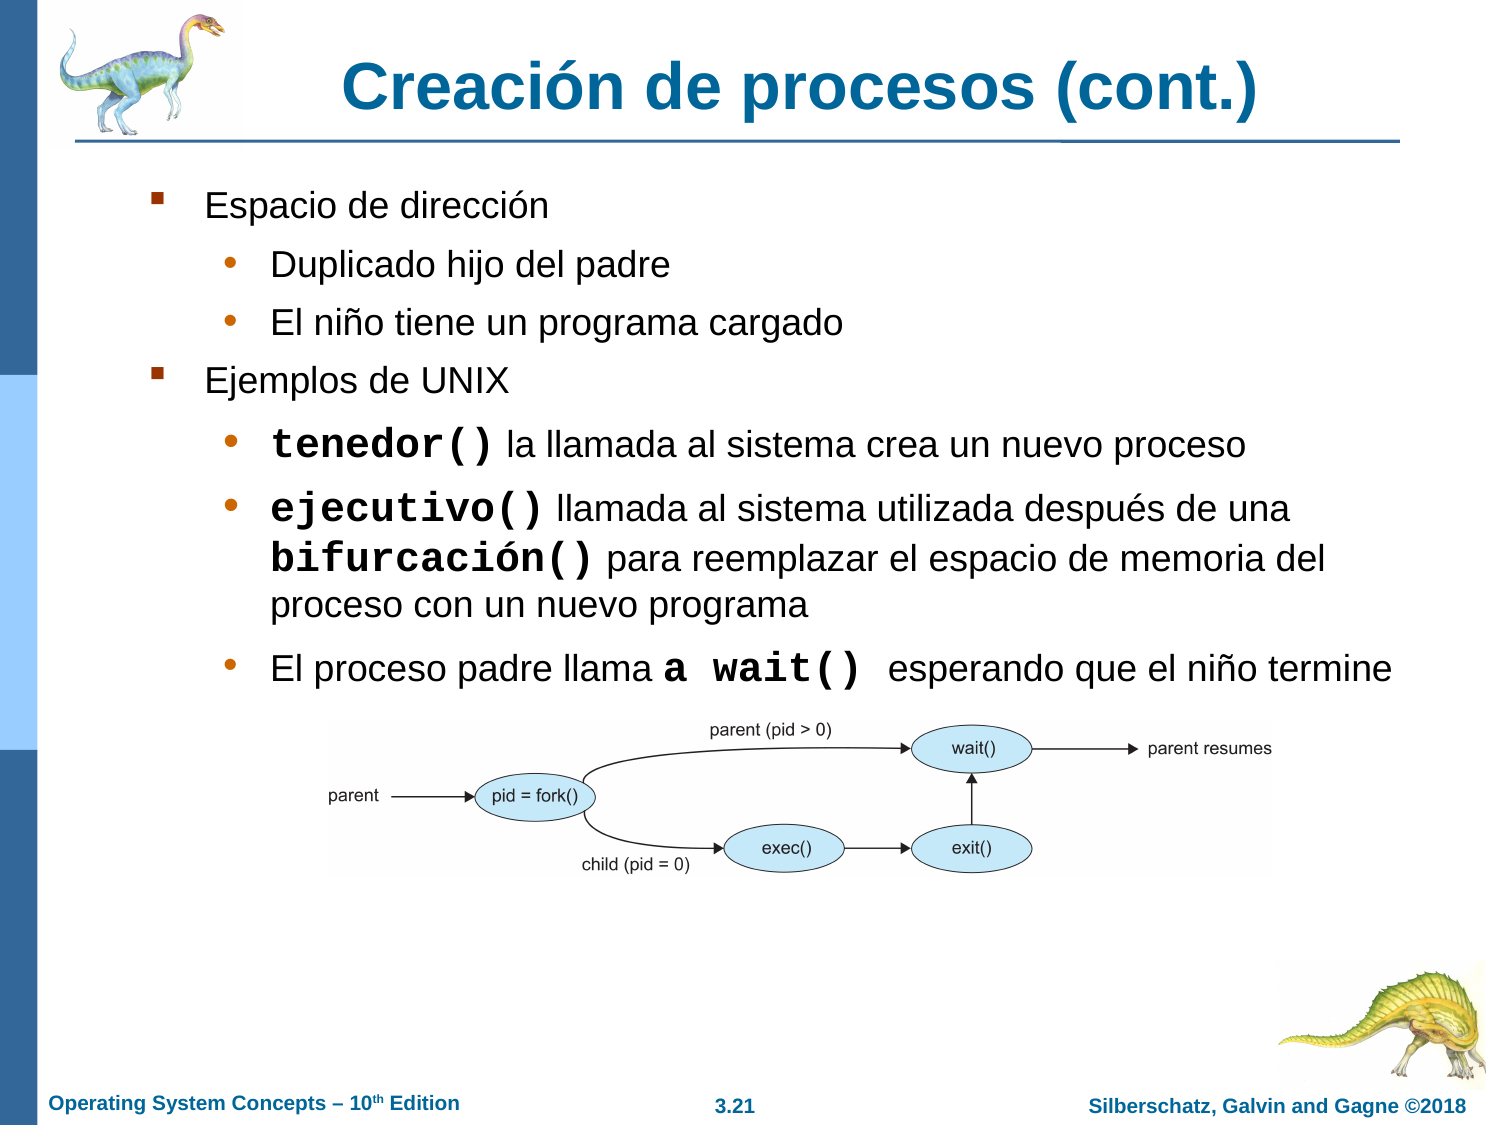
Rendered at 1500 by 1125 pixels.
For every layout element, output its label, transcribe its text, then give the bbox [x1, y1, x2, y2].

picture [46, 0, 243, 149]
picture [1413, 959, 1486, 1090]
picture [328, 720, 1272, 876]
list Espacio de dirección Duplicado hijo del padre El niño tiene un programa cargado Ejemplos de UNIX tenedor() la llamada al sistema crea un nuevo proceso ejecutivo() llamada al sistema utilizada después de una bifurcación() para reemplazar el espacio de memoria del proceso con un nuevo programa El proceso padre llama a wait() esperando que el niño termine [133, 173, 1413, 1098]
title Creación de procesos (cont.) [175, 35, 1425, 131]
